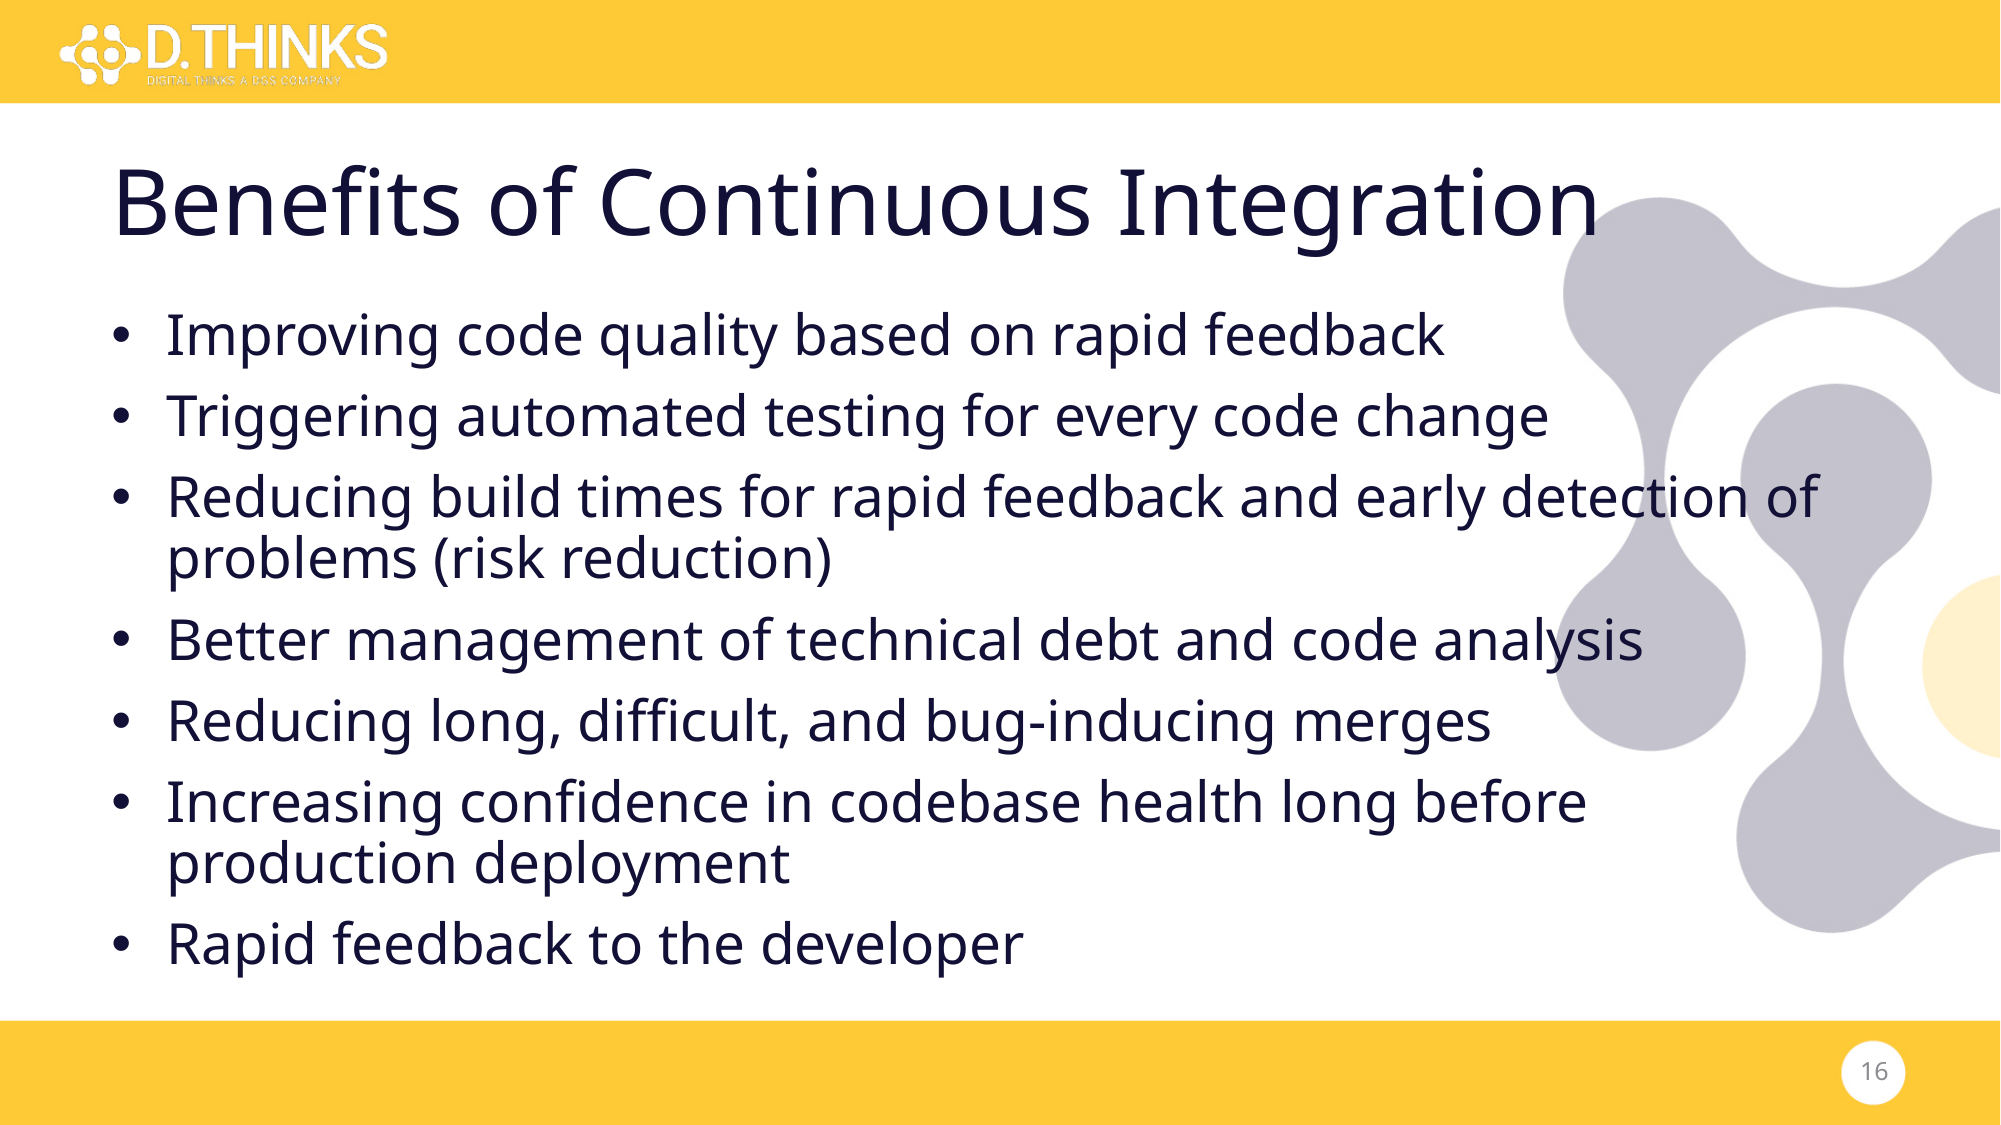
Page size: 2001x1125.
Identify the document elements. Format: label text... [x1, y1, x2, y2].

title Benefits of Continuous Integration [96, 134, 1904, 278]
picture [0, 0, 2001, 1125]
slide_number 16 [1408, 1042, 1904, 1103]
list Improving code quality based on rapid feedback Triggering automated testing for every code change Reducing build times for rapid feedback and early detection of problems (risk reduction) Better management of technical debt and code analysis Reducing long, difficult, and bug-inducing merges Increasing confidence in codebase health long before production deployment Rapid feedback to the developer [96, 299, 1904, 991]
